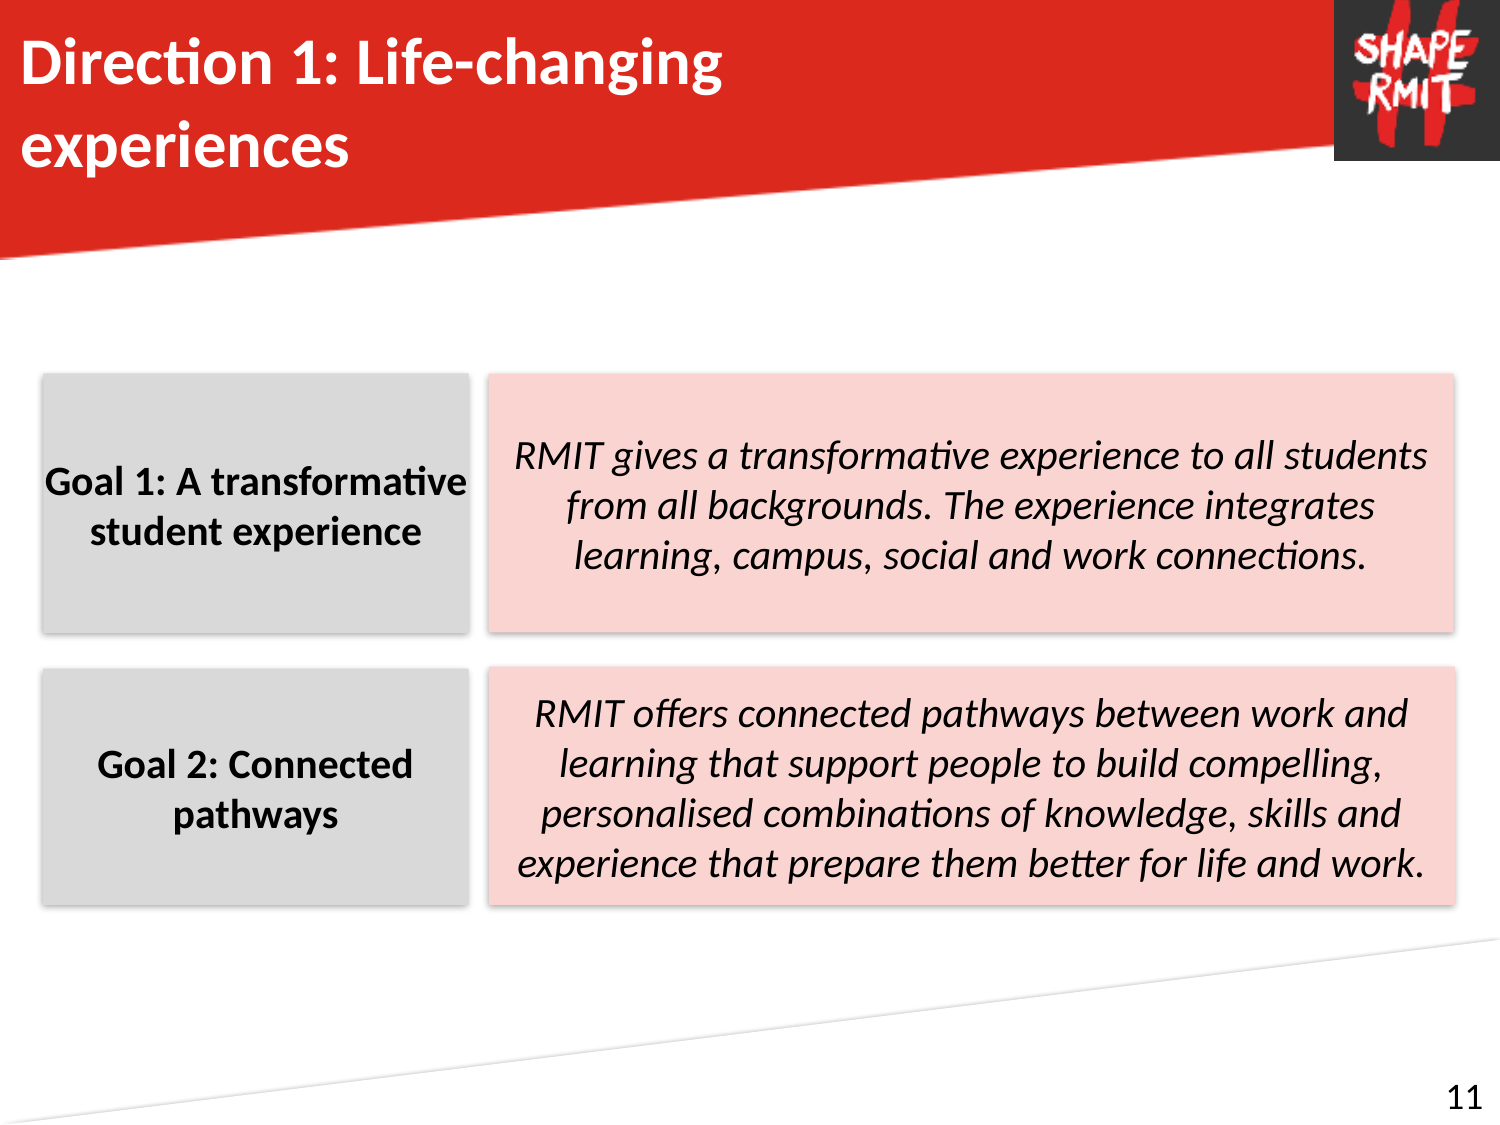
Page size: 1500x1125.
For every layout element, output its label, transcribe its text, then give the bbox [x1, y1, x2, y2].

text_box 16 [1432, 1058, 1500, 1119]
text_box Goal 1: A transformative student experience [43, 373, 469, 634]
text_box 11 [1430, 1064, 1499, 1125]
text_box Direction 1: Life-changing experiences [5, 5, 963, 102]
text_box RMIT offers connected pathways between work and learning that support people to build compelling, personalised combinations of knowledge, skills and experience that prepare them better for life and work. [488, 666, 1455, 905]
text_box Goal 2: Connected pathways [42, 668, 469, 905]
text_box RMIT gives a transformative experience to all students from all backgrounds. The experience integrates learning, campus, social and work connections. [488, 373, 1454, 633]
picture [0, 0, 1500, 260]
